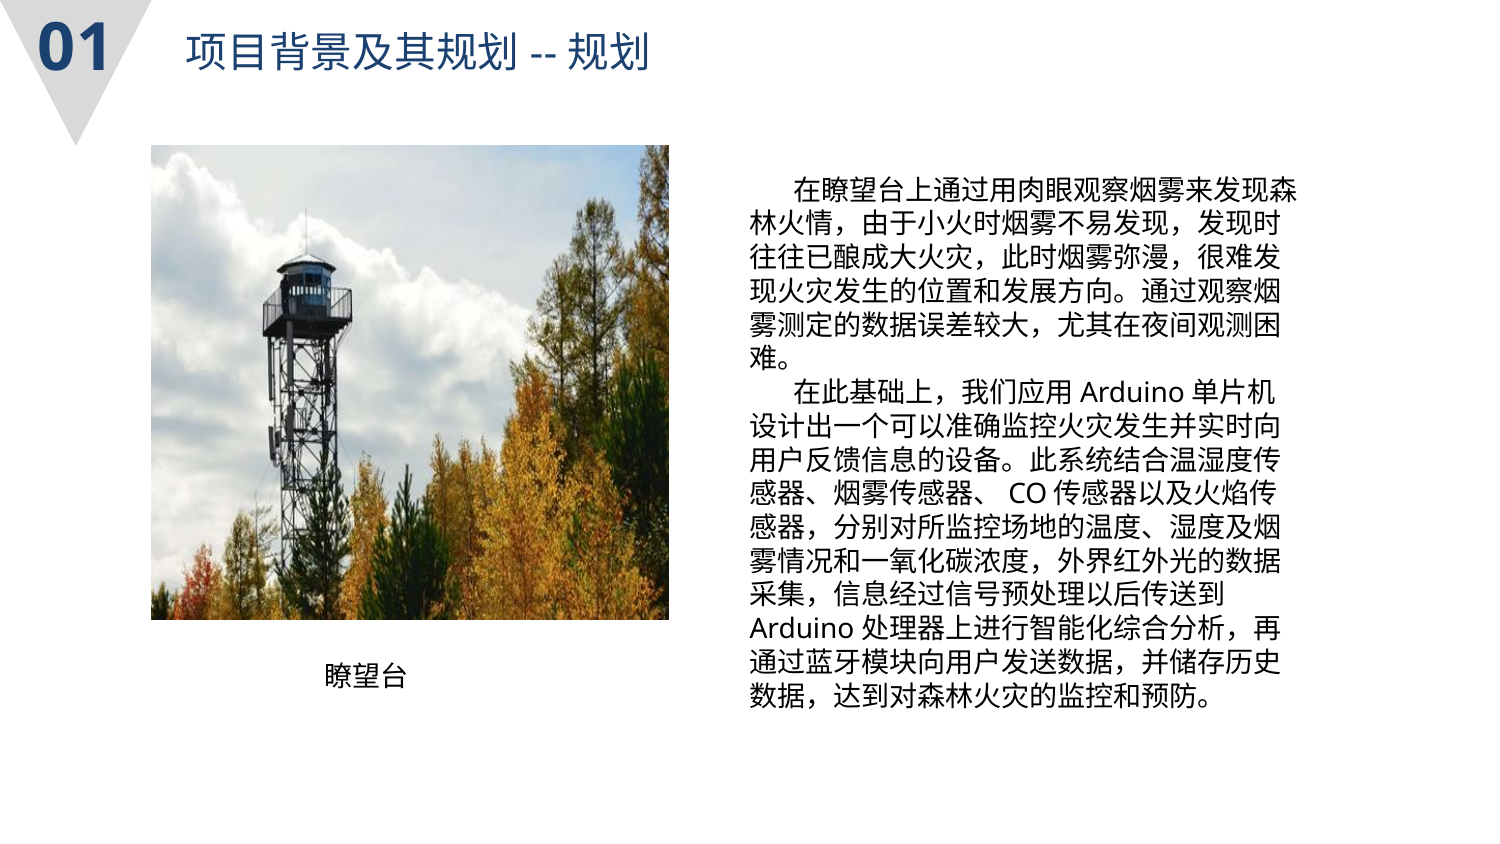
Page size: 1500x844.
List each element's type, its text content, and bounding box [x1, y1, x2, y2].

text_box 01 [0, 0, 152, 147]
text_box 在瞭望台上通过用肉眼观察烟雾来发现森林火情，由于小火时烟雾不易发现，发现时往往已酿成大火灾，此时烟雾弥漫，很难发现火灾发生的位置和发展方向。通过观察烟雾测定的数据误差较大，尤其在夜间观测困难。 在此基础上，我们应用Arduino单片机设计出一个可以准确监控火灾发生并实时向用户反馈信息的设备。此系统结合温湿度传感器、烟雾传感器、CO传感器以及火焰传感器，分别对所监控场地的温度、湿度及烟雾情况和一氧化碳浓度，外界红外光的数据采集，信息经过信号预处理以后传送到Arduino处理器上进行智能化综合分析，再通过蓝牙模块向用户发送数据，并储存历史数据，达到对森林火灾的监控和预防。 [734, 164, 1317, 719]
picture [151, 145, 670, 621]
text_box 瞭望台 [196, 651, 710, 700]
text_box 项目背景及其规划--规划 [170, 18, 735, 84]
